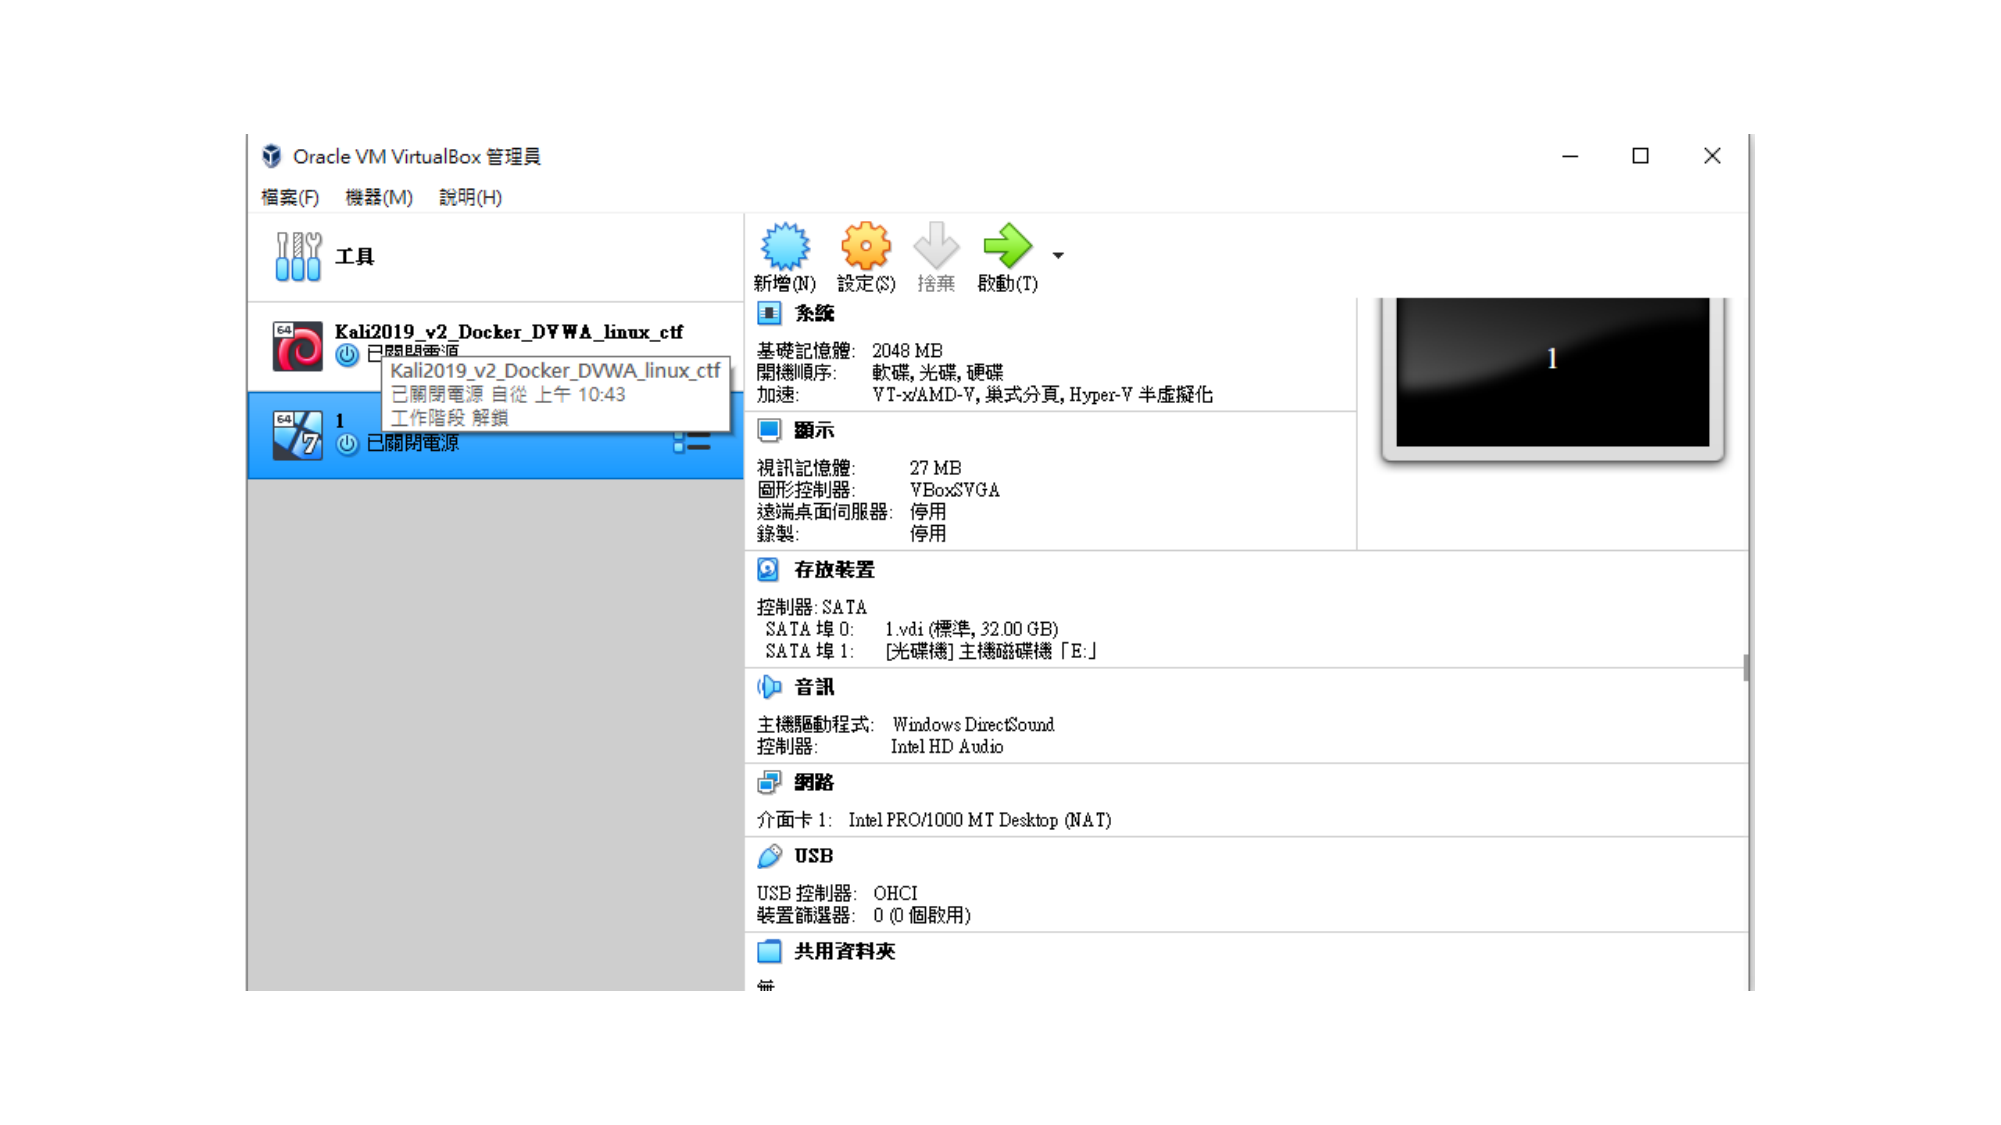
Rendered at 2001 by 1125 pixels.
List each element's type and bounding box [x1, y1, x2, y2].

picture [245, 134, 1755, 991]
